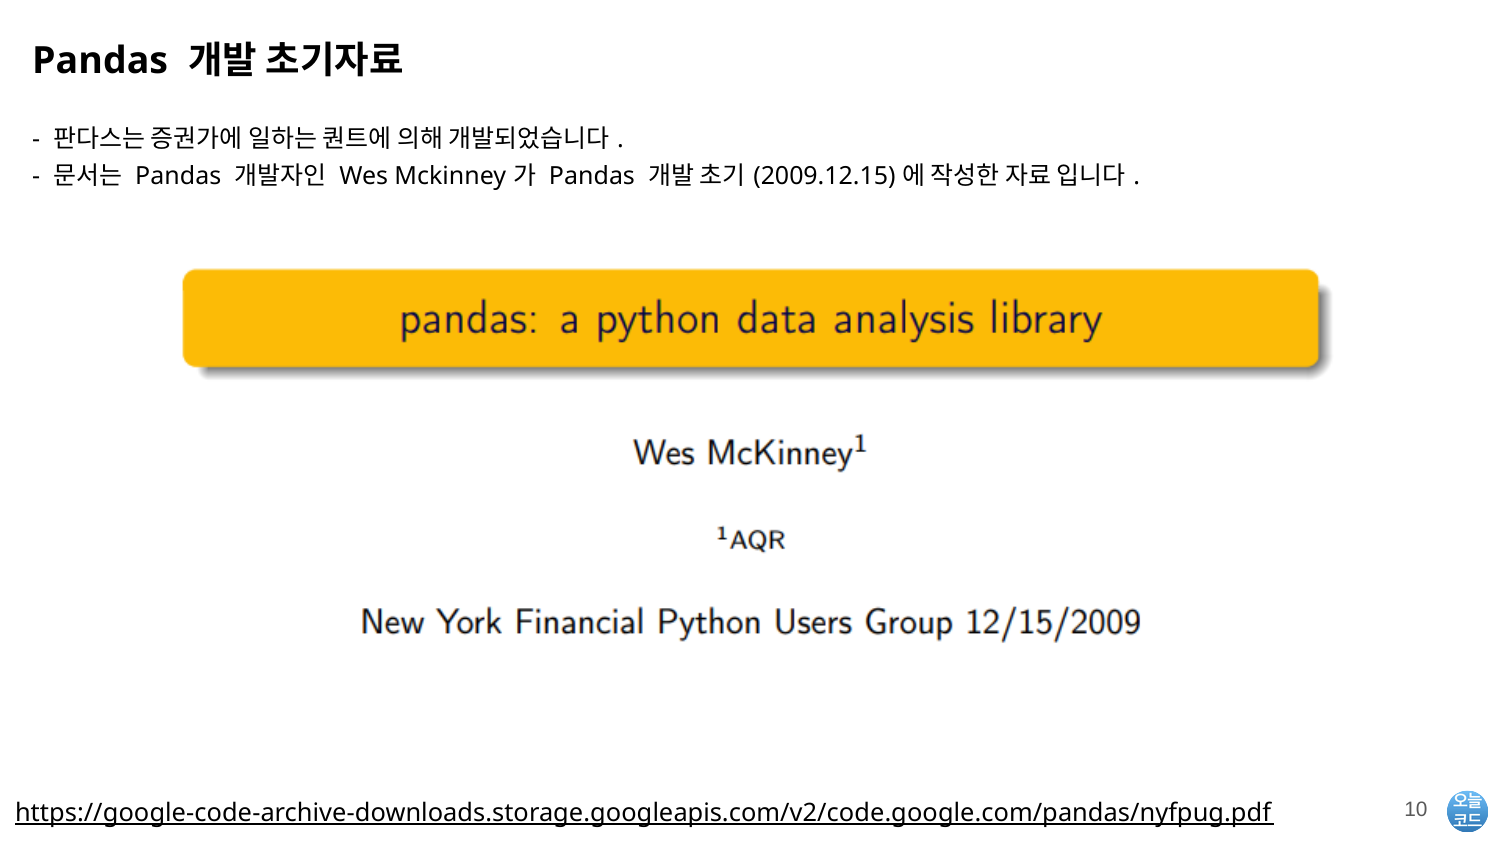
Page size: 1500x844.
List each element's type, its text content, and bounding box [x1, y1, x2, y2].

slide_number ‹#› [1352, 777, 1443, 842]
picture [1436, 778, 1500, 844]
title Pandas 개발 초기자료 [17, 10, 1483, 103]
title - 판다스는 증권가에 일하는 퀀트에 의해 개발되었습니다. - 문서는 Pandas 개발자인 Wes Mckinney가 Pandas 개발 초기(2009.12.15)에 작성한 자료 입니다. [17, 103, 1483, 777]
title https://google-code-archive-downloads.storage.googleapis.com/v2/code.google.com/pandas/nyfpug.pdf [0, 779, 1399, 844]
picture [172, 225, 1334, 690]
